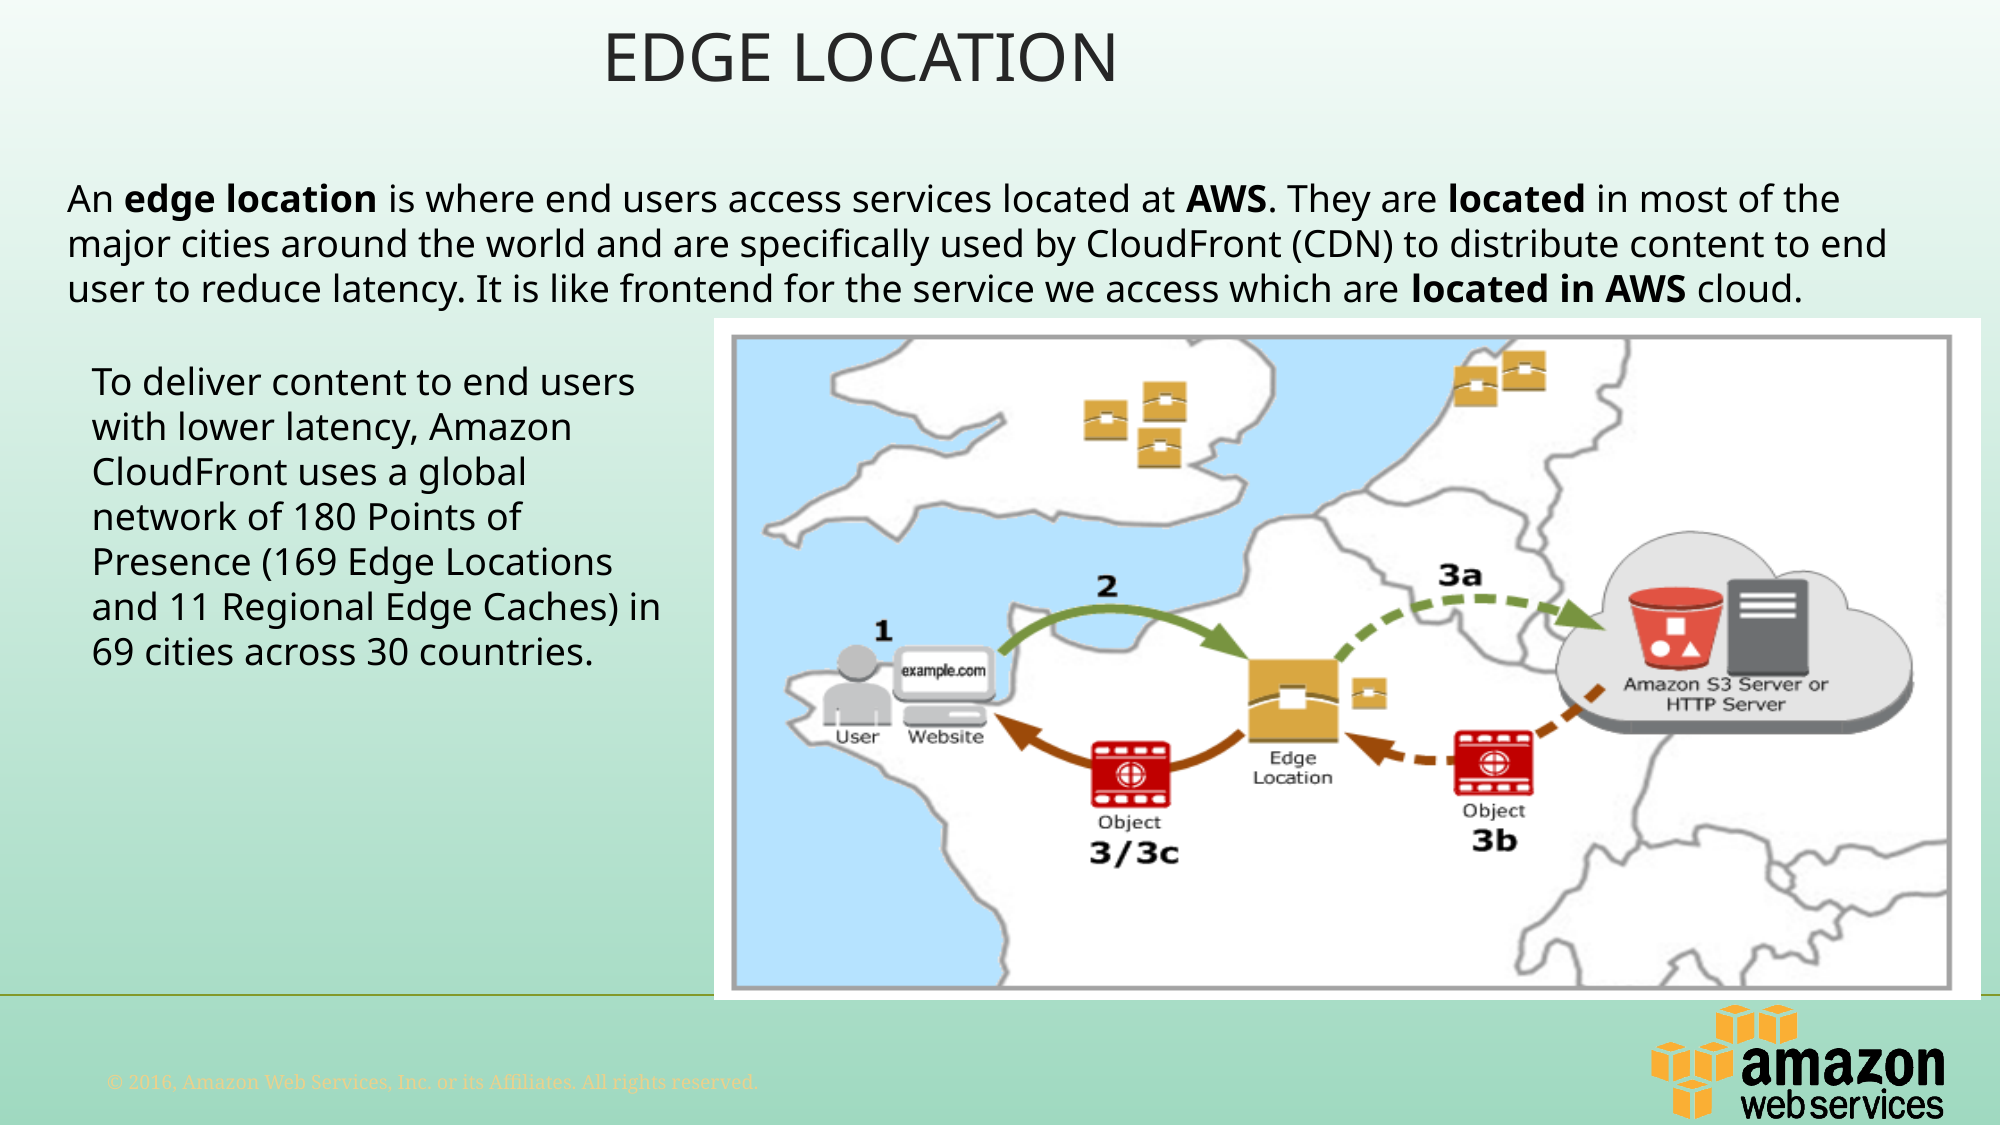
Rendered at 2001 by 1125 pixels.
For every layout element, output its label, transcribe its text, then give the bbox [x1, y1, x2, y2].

text_box [229, 0, 1771, 130]
text_box To deliver content to end users with lower latency, Amazon CloudFront uses a global network of 180 Points of Presence (169 Edge Locations and 11 Regional Edge Caches) in 69 cities across 30 countries. [76, 350, 696, 680]
text_box An edge location is where end users access services located at AWS. They are located in most of the major cities around the world and are specifically used by CloudFront (CDN) to distribute content to end user to reduce latency. It is like frontend for the service we access which are located in AWS cloud. [52, 167, 1925, 317]
text_box EDGE LOCATION [588, 7, 1189, 103]
picture [714, 318, 1981, 1125]
